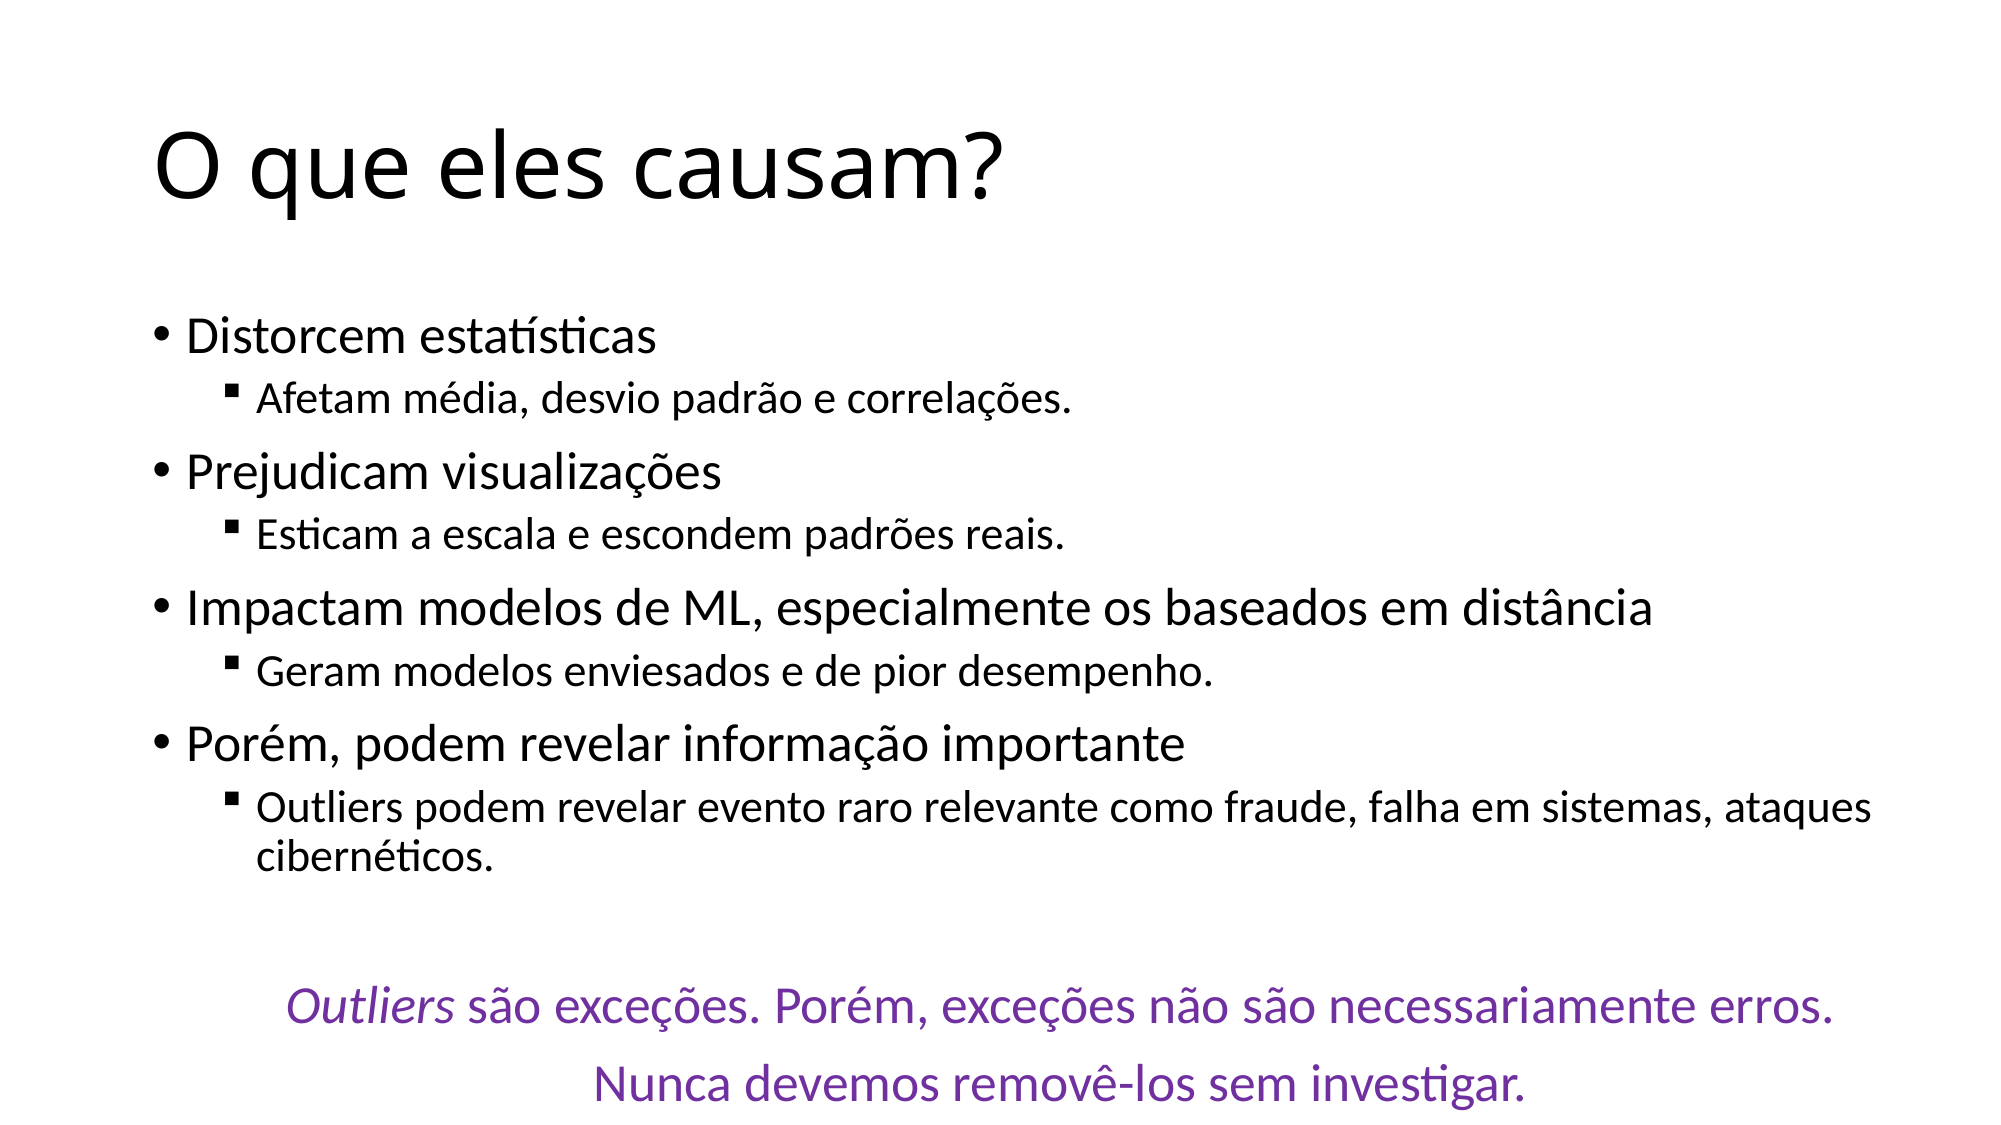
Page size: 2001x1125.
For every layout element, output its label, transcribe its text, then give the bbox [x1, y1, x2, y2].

title O que eles causam? [137, 59, 1863, 278]
list Distorcem estatísticas Afetam média, desvio padrão e correlações. Prejudicam visualizações Esticam a escala e escondem padrões reais. Impactam modelos de ML, especialmente os baseados em distância Geram modelos enviesados e de pior desempenho. Porém, podem revelar informação importante Outliers podem revelar evento raro relevante como fraude, falha em sistemas, ataques cibernéticos. Outliers são exceções. Porém, exceções não são necessariamente erros. Nunca devemos removê-los sem investigar. [137, 299, 1984, 1125]
